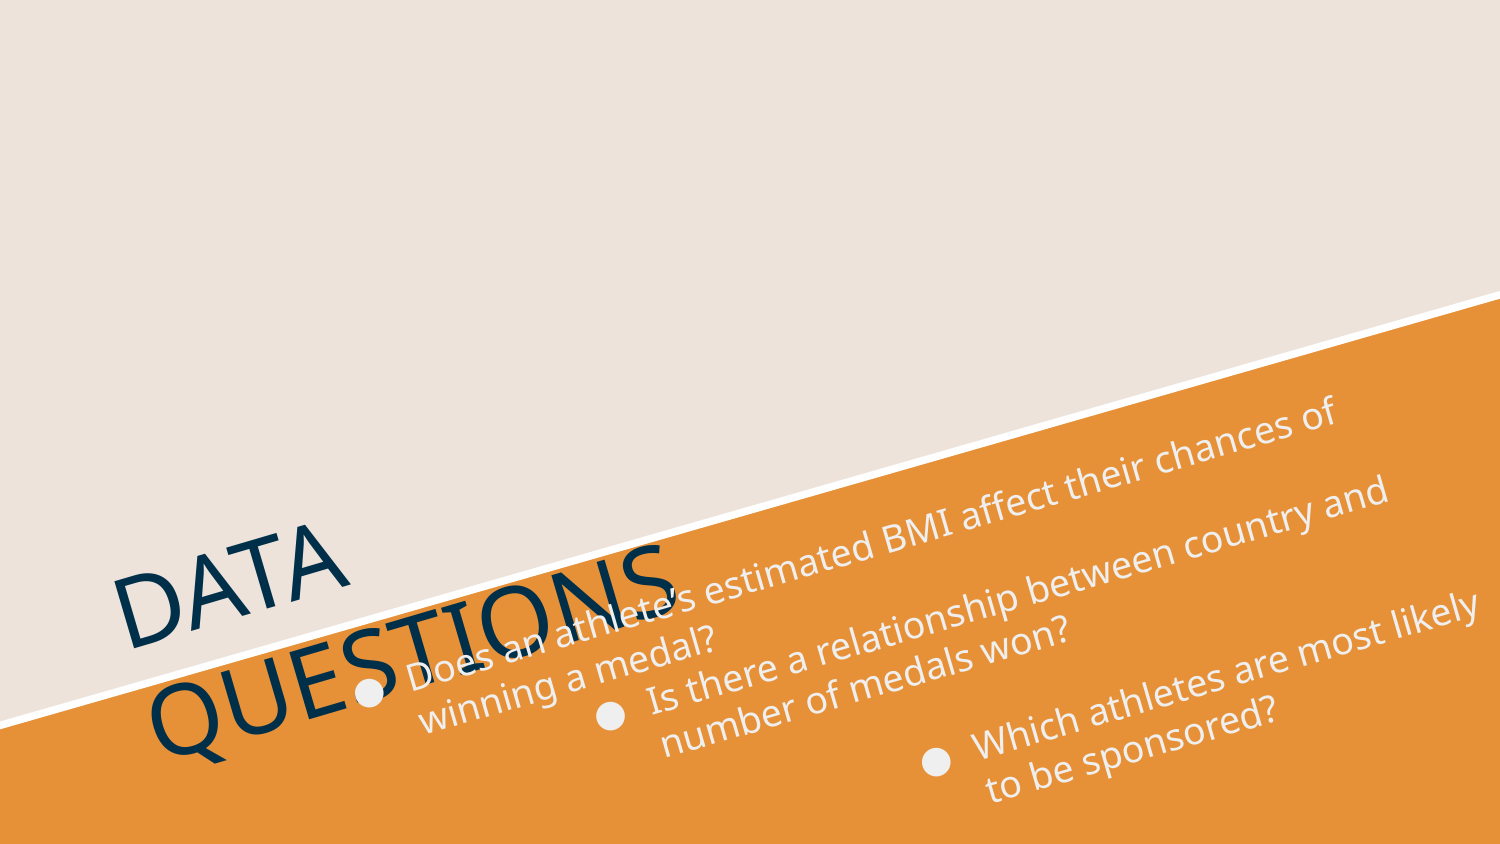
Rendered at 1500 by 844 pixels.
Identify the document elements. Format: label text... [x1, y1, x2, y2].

title DATA QUESTIONS [79, 325, 876, 698]
text_box Does an athlete’s estimated BMI affect their chances of winning a medal? Is there a relationship between country and number of medals won? Which athletes are most likely to be sponsored? [309, 337, 1500, 844]
